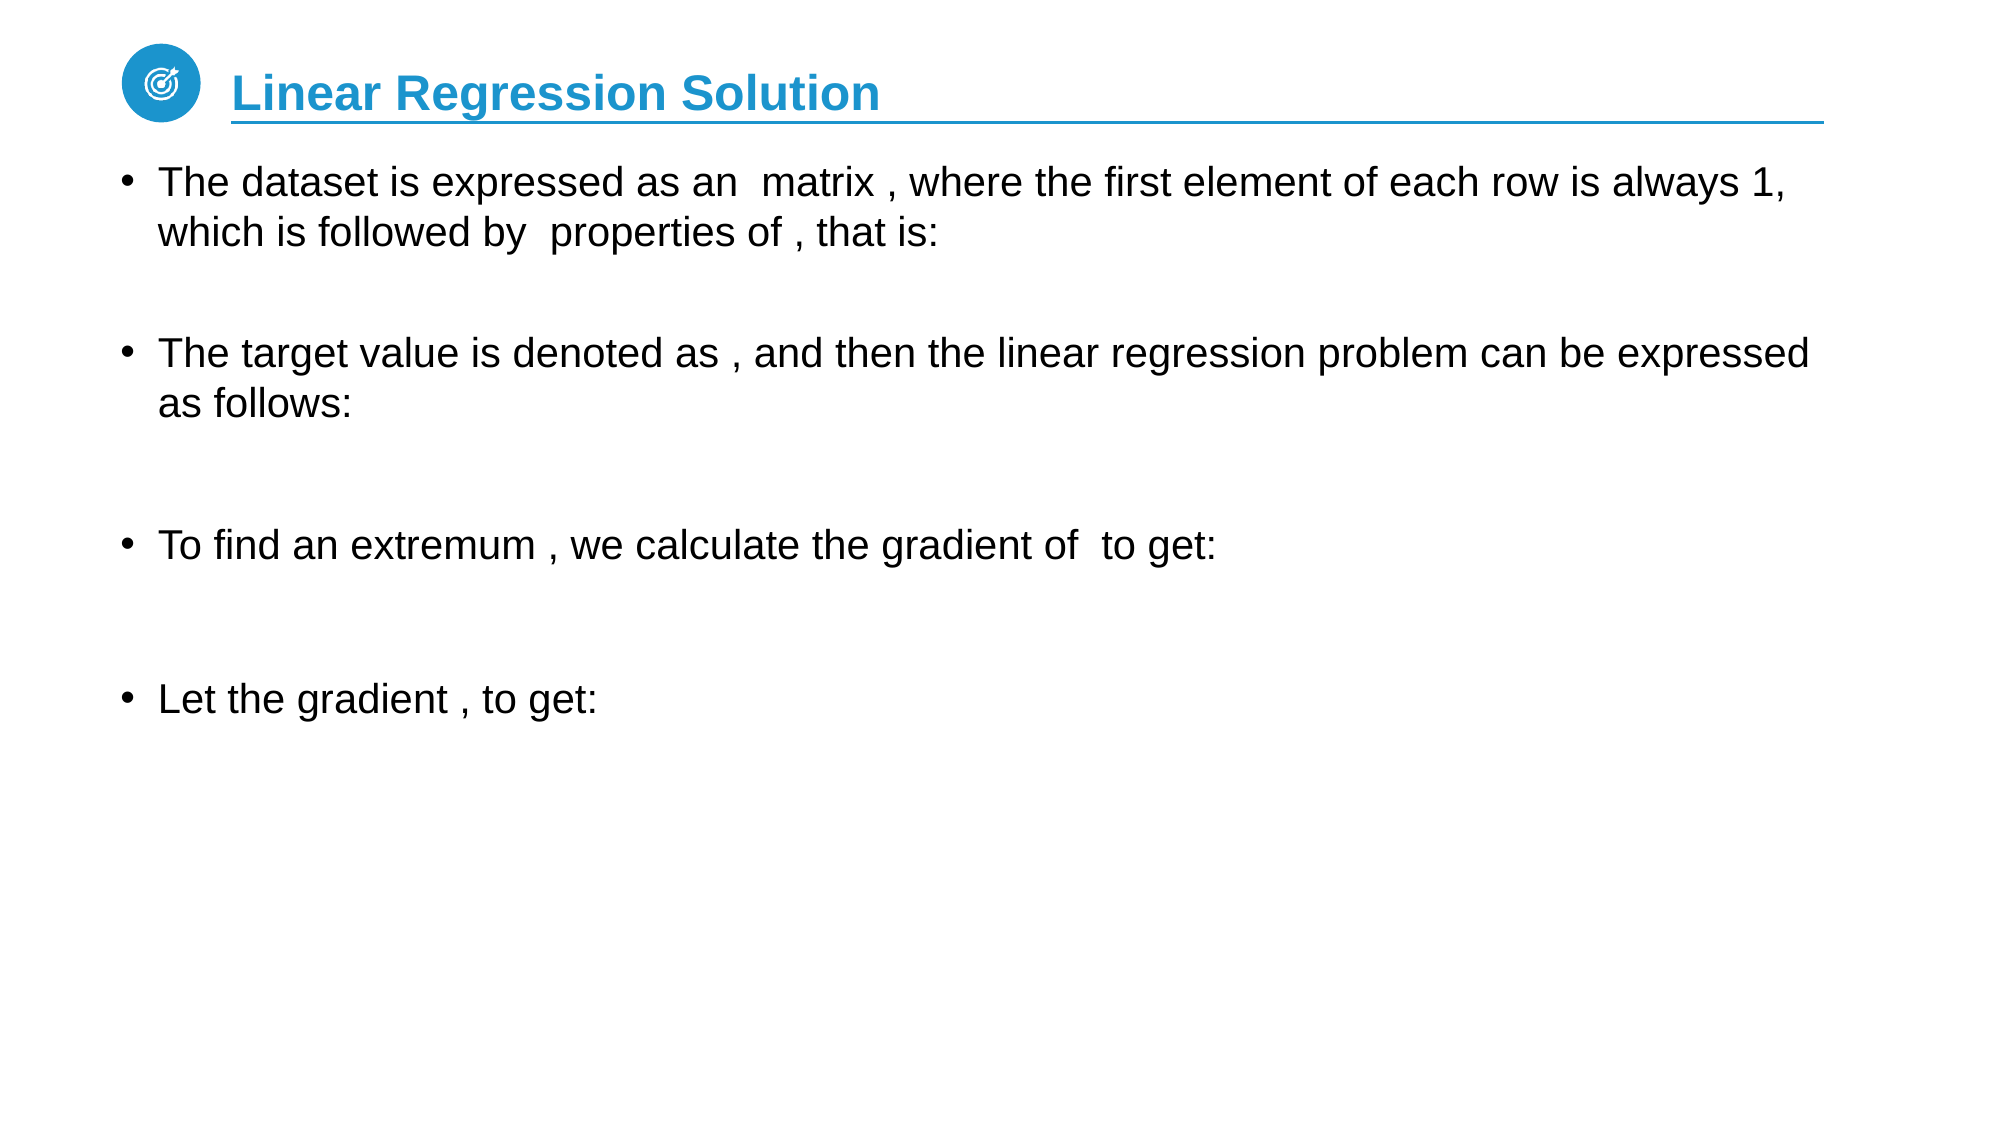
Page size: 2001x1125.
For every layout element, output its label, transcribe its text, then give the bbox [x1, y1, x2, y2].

title Linear Regression Solution [231, 73, 1825, 122]
picture [140, 62, 183, 104]
